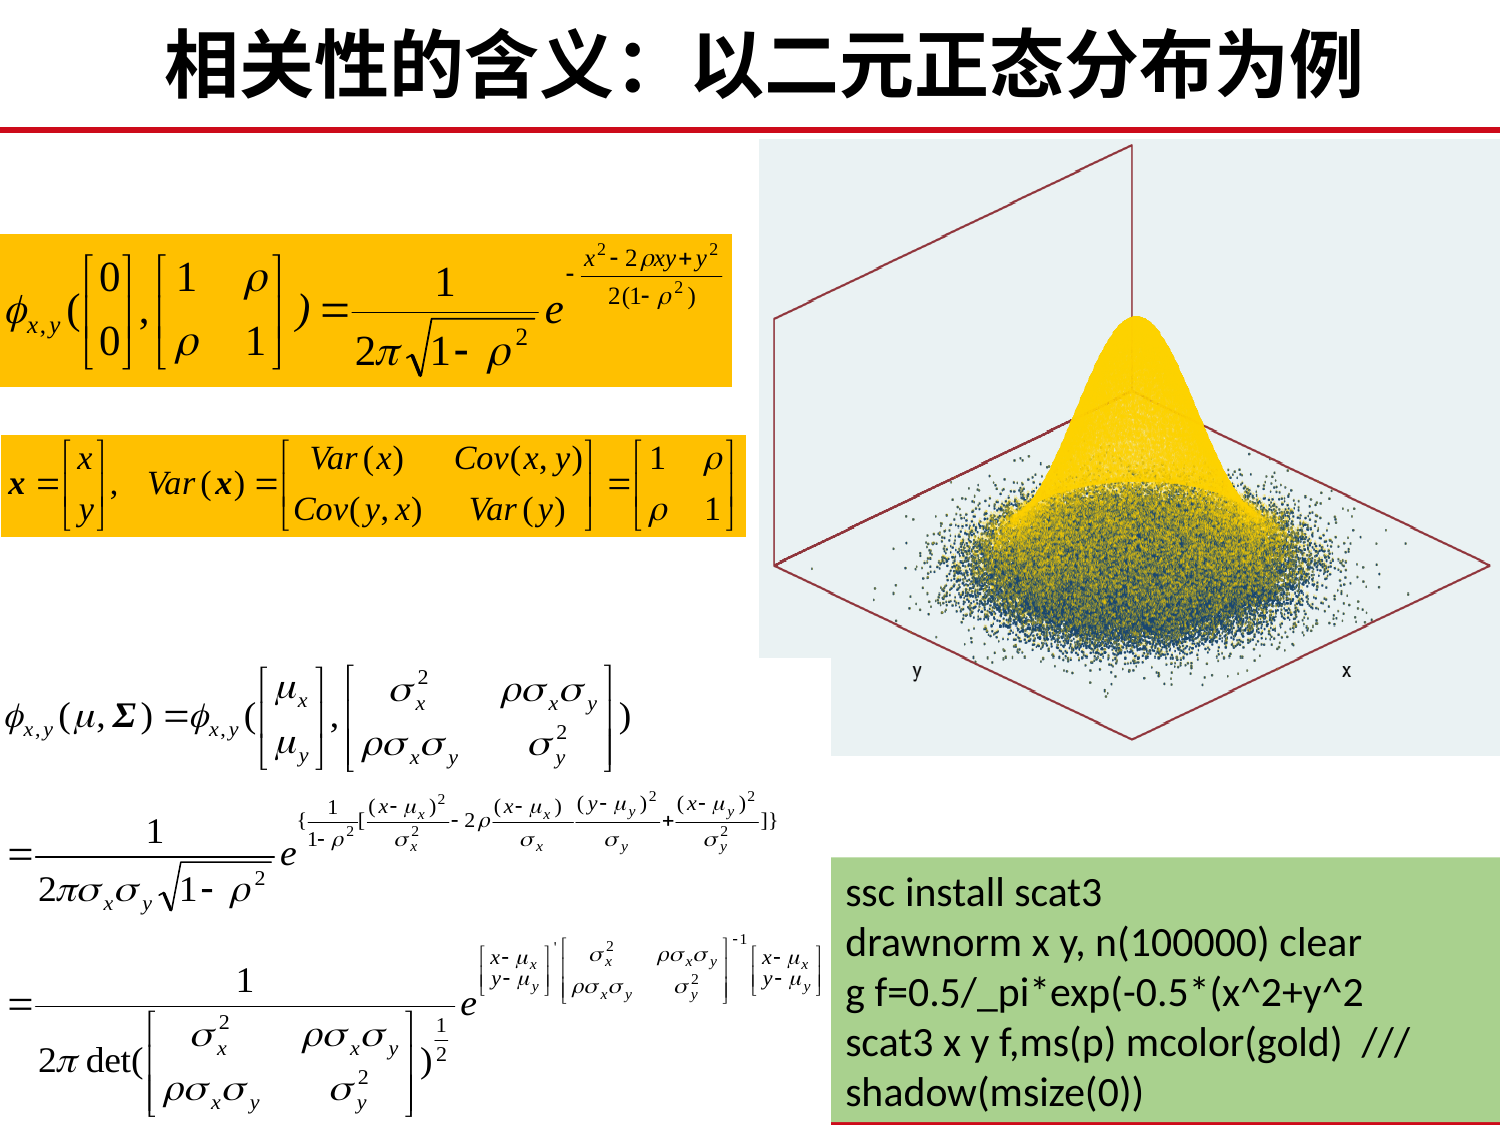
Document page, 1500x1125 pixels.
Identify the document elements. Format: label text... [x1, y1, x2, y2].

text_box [0, 657, 831, 1125]
text_box ssc install scat3 drawnorm x y, n(100000) clear g f=0.5/_pi*exp(-0.5*(x^2+y^2 scat3 x y f,ms(p) mcolor(gold) /// shadow(msize(0)) [831, 857, 1500, 1123]
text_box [0, 434, 746, 537]
picture [759, 138, 1500, 756]
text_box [0, 233, 732, 388]
text_box 相关性的含义：以二元正态分布为例 [29, 10, 1500, 116]
